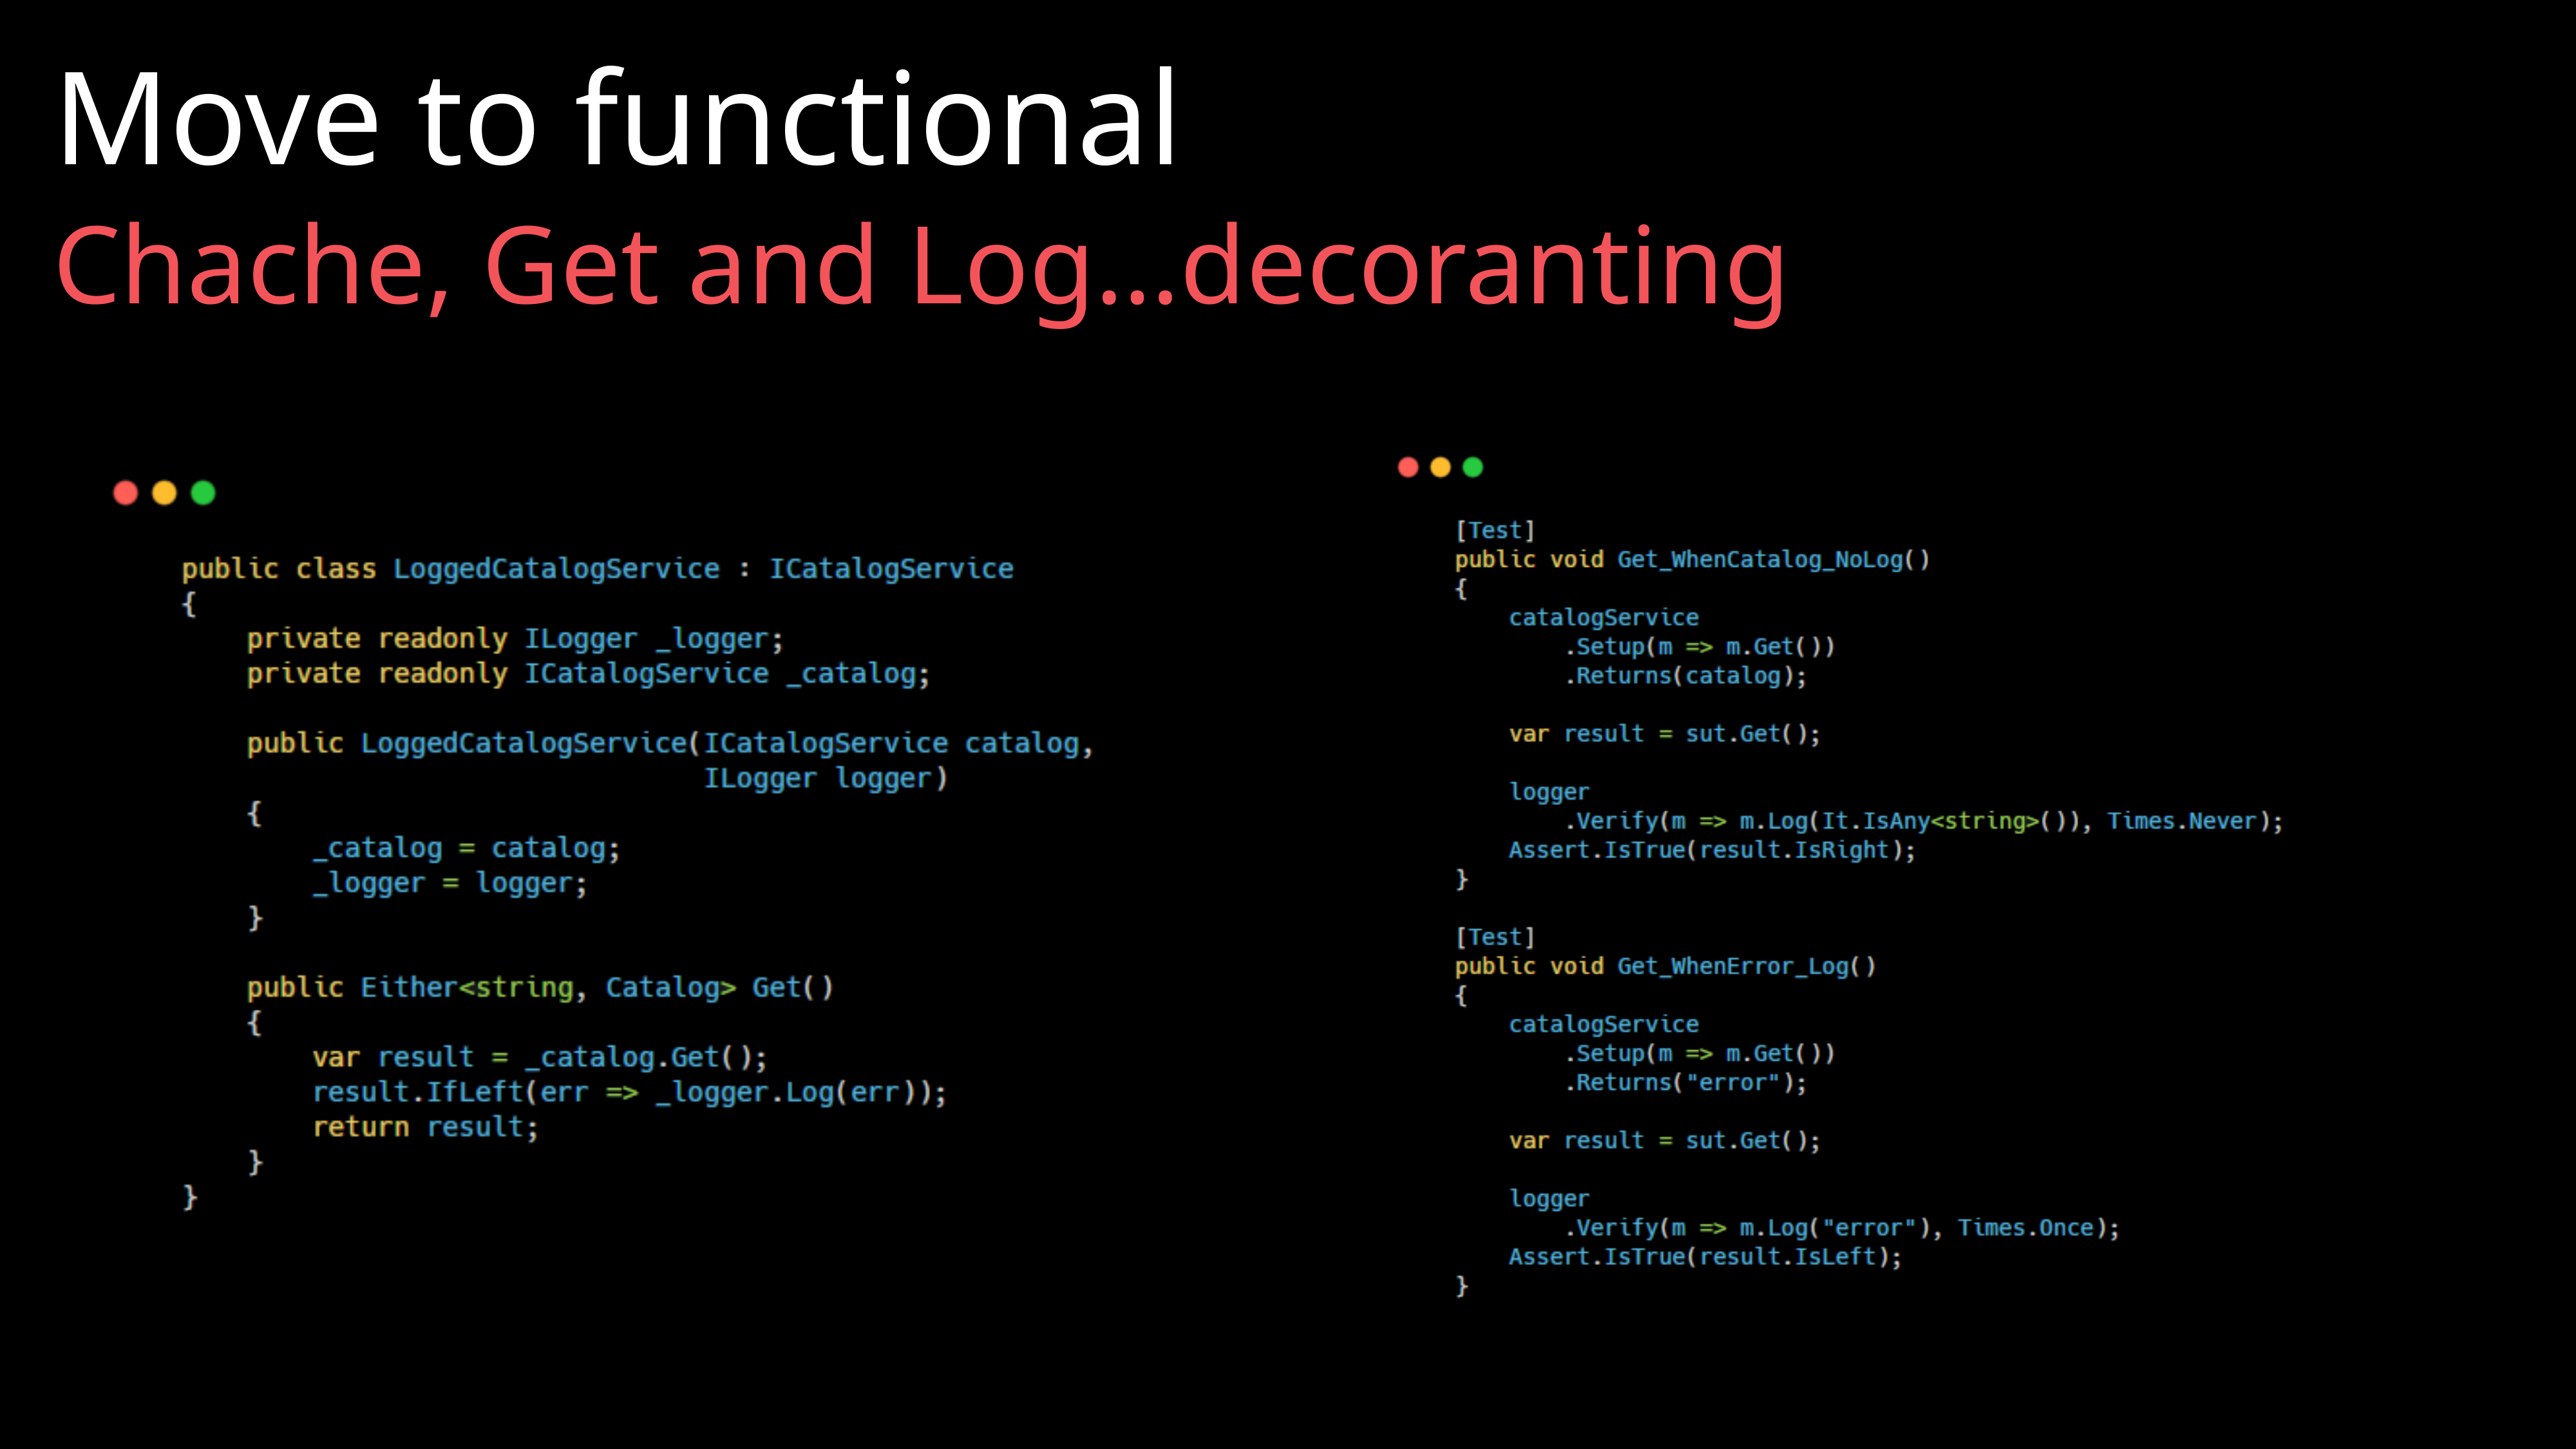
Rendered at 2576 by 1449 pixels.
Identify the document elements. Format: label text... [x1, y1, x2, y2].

picture [99, 464, 1370, 1244]
list Chache, Get and Log…decoranting [43, 205, 2533, 298]
picture [1385, 442, 2378, 1321]
title Move to functional [43, 61, 2533, 205]
